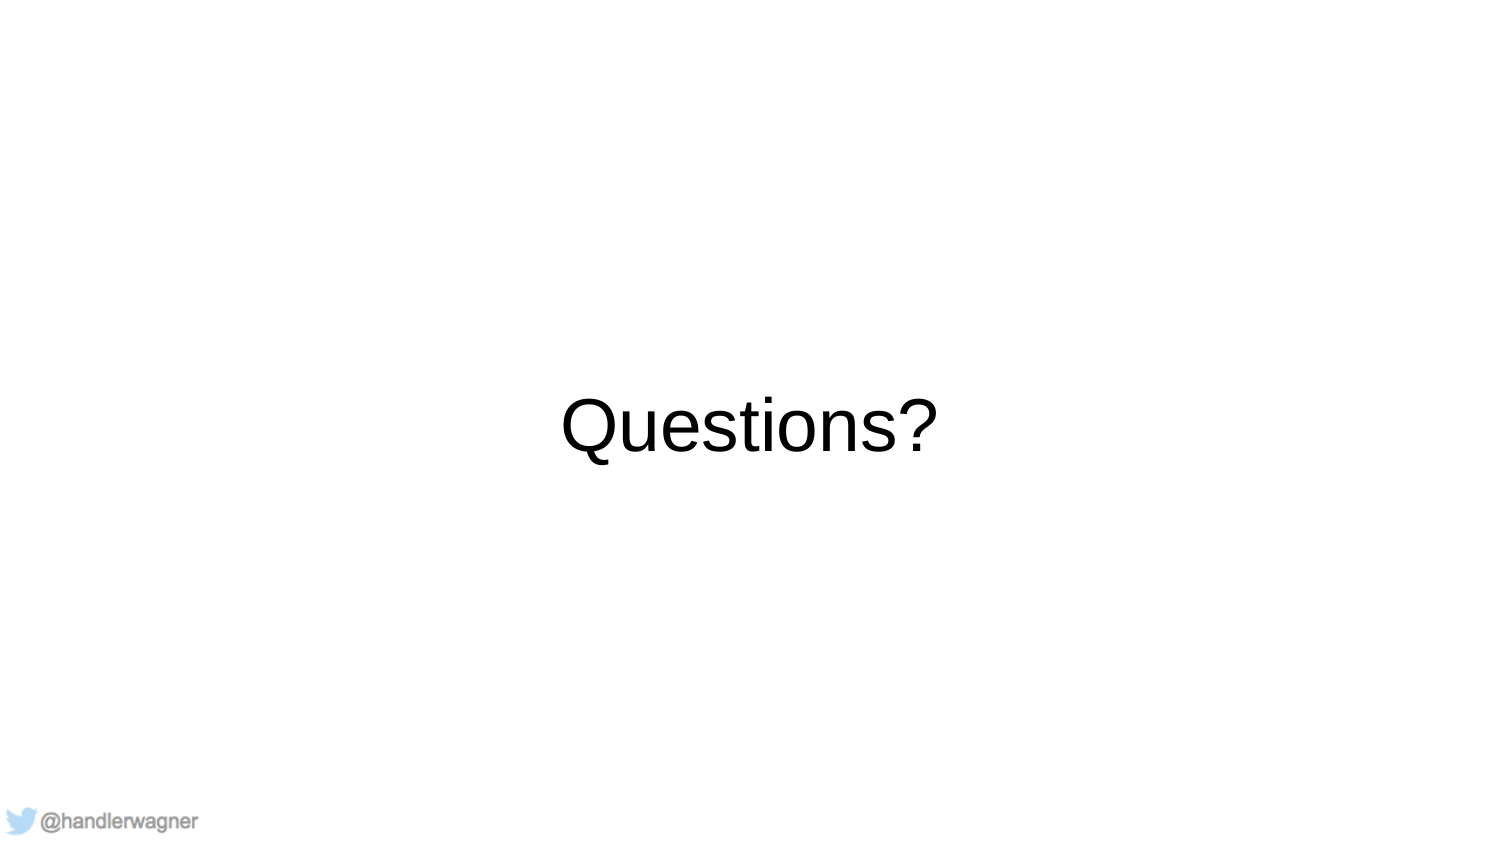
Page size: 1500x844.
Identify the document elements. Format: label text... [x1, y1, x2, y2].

title Questions? [51, 352, 1449, 491]
picture [0, 801, 211, 844]
